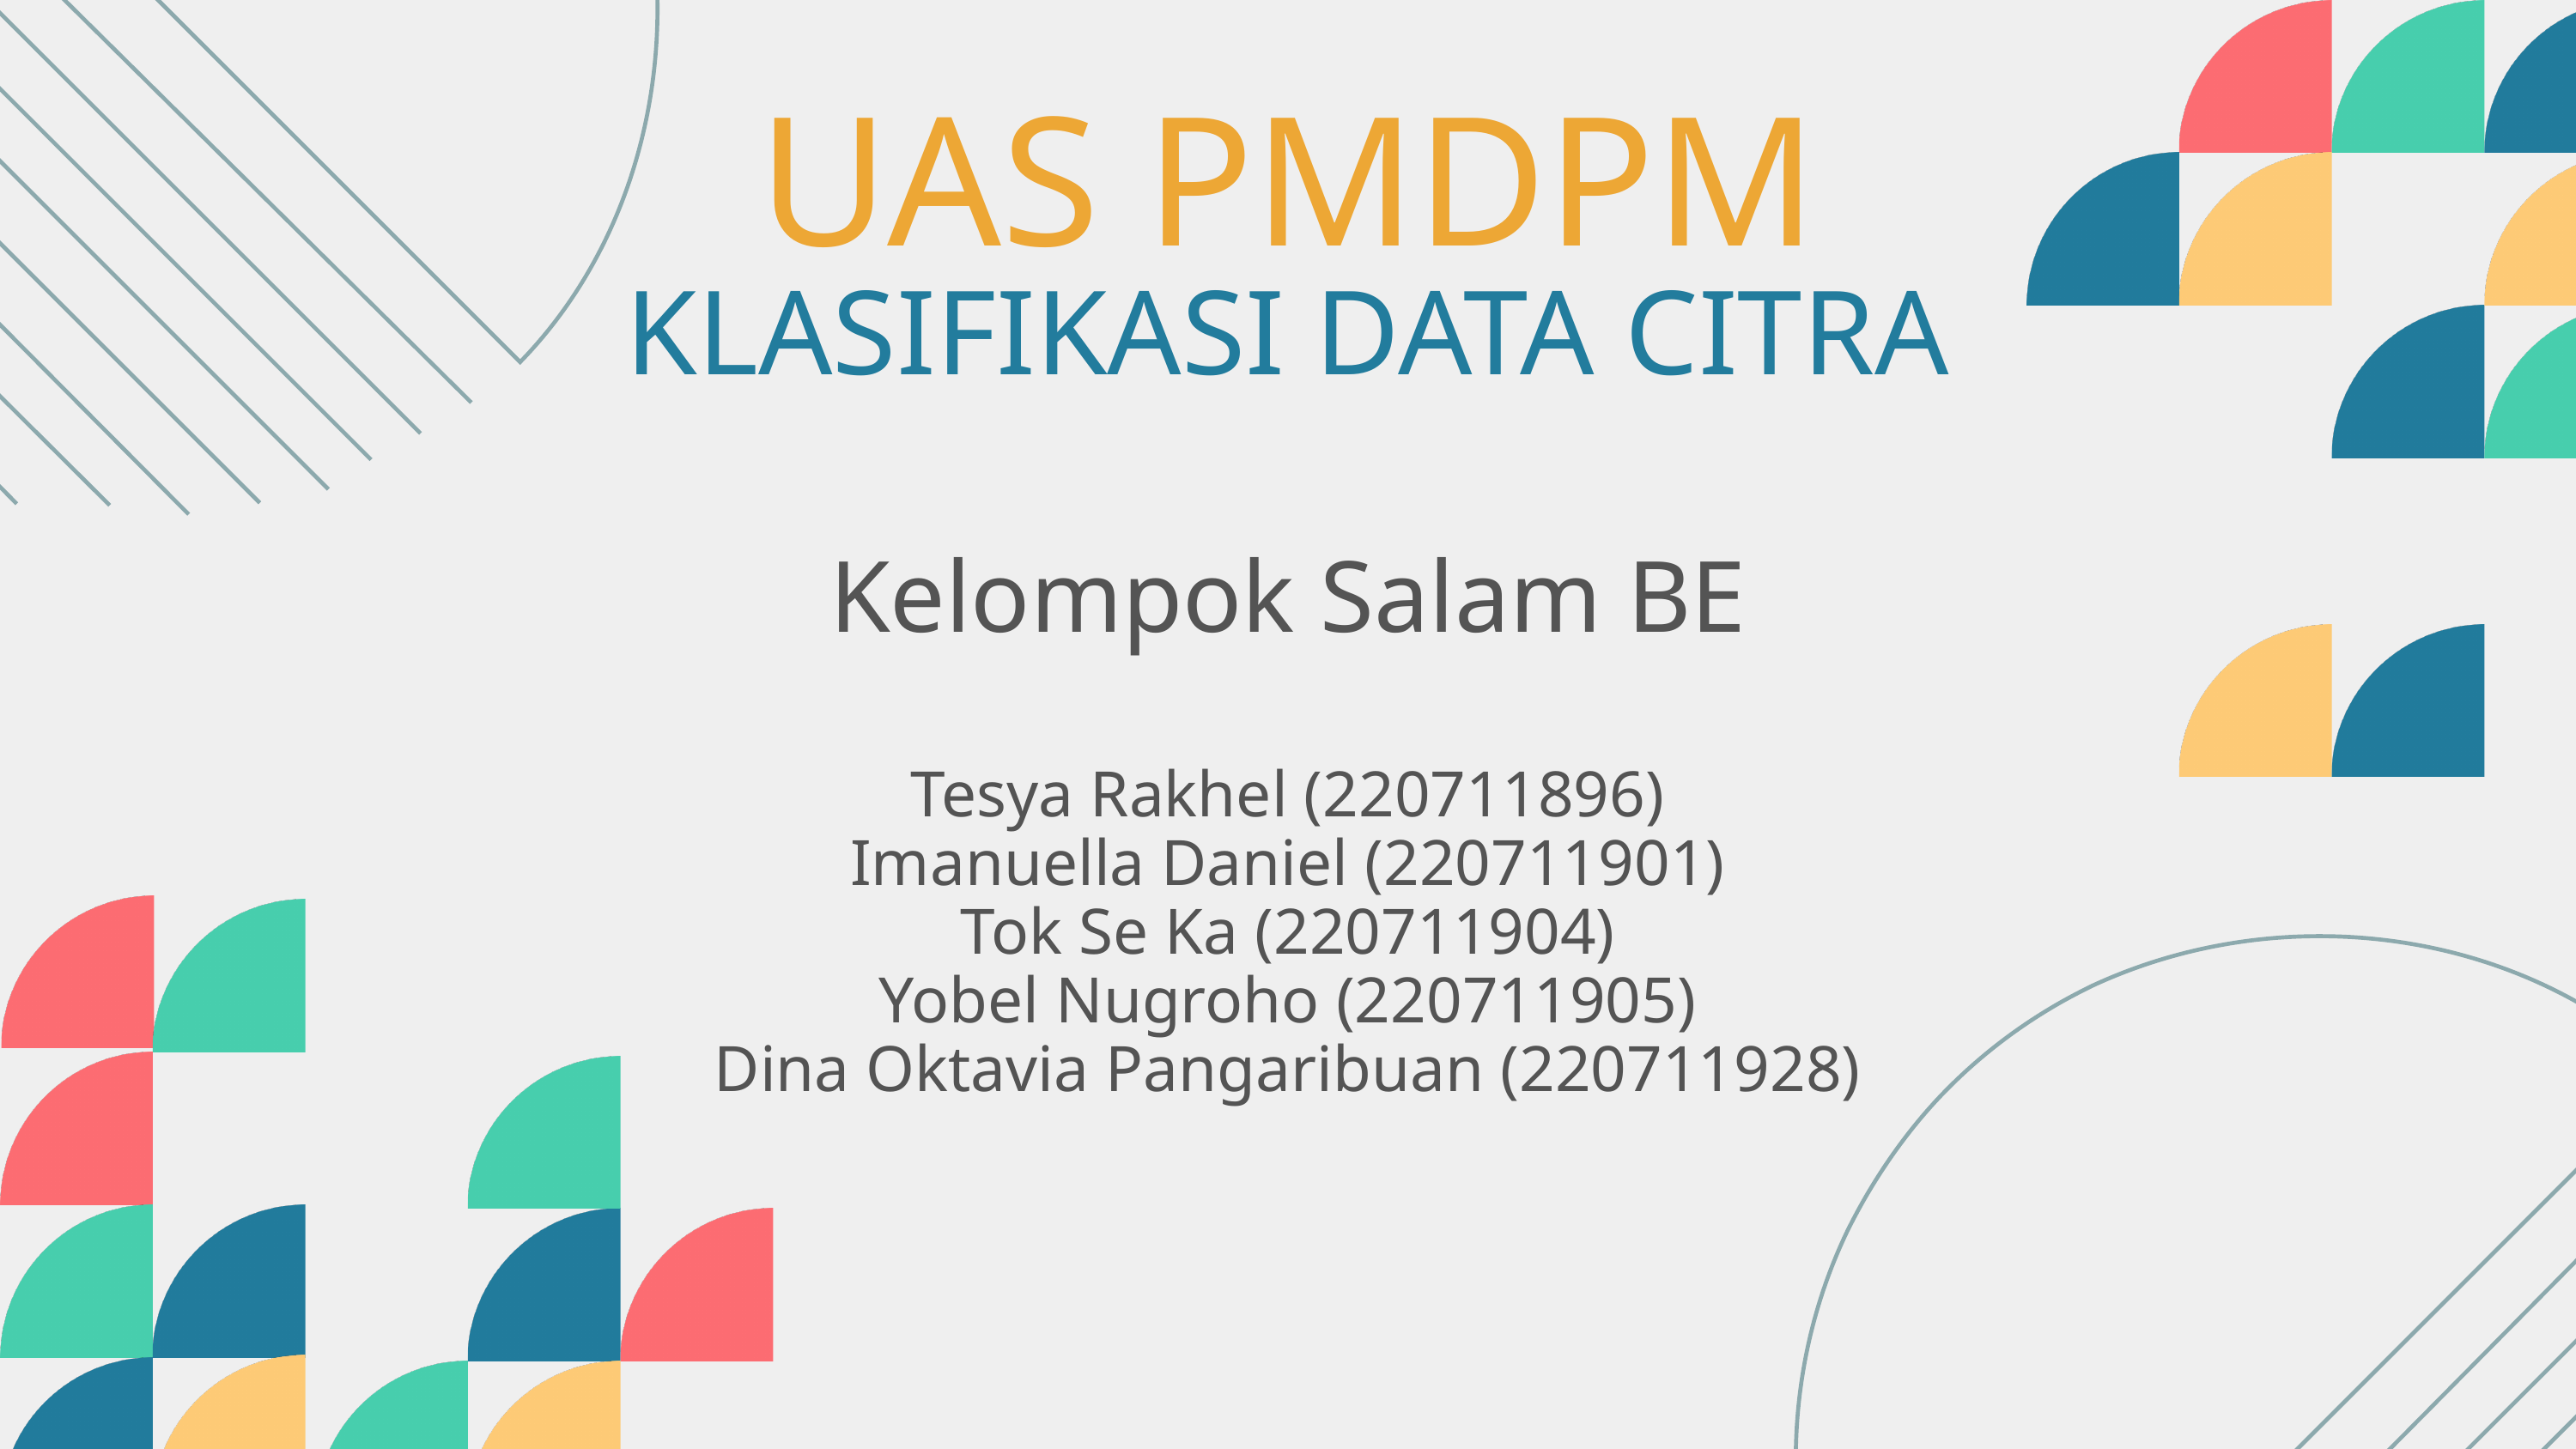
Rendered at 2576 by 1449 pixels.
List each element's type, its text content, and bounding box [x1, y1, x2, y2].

text_box [1, 895, 155, 1048]
text_box [2484, 0, 2576, 152]
text_box [315, 1361, 467, 1449]
text_box [2026, 152, 2178, 306]
text_box [2484, 152, 2576, 305]
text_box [0, 0, 851, 67]
text_box [467, 1361, 621, 1449]
text_box UAS PMDPM KLASIFIKASI DATA CITRA [490, 103, 2085, 398]
text_box [2331, 0, 2484, 153]
text_box [2178, 0, 2331, 152]
text_box [152, 1355, 306, 1449]
text_box [620, 1208, 774, 1361]
text_box [152, 899, 306, 1052]
text_box [0, 1357, 153, 1449]
text_box [152, 1204, 306, 1355]
text_box Kelompok Salam BE Tesya Rakhel (220711896) Imanuella Daniel (220711901) Tok Se Ka (220711904) Yobel Nugroho (220711905) Dina Oktavia Pangaribuan (220711928) [628, 543, 1948, 1178]
text_box [2178, 152, 2332, 306]
text_box [2484, 305, 2576, 458]
text_box [2331, 624, 2485, 778]
text_box [2331, 305, 2484, 458]
text_box [0, 1052, 153, 1204]
text_box [467, 1209, 620, 1361]
text_box [0, 1204, 152, 1357]
text_box [2178, 624, 2331, 778]
text_box [467, 1056, 621, 1209]
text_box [1603, 1014, 2576, 1449]
